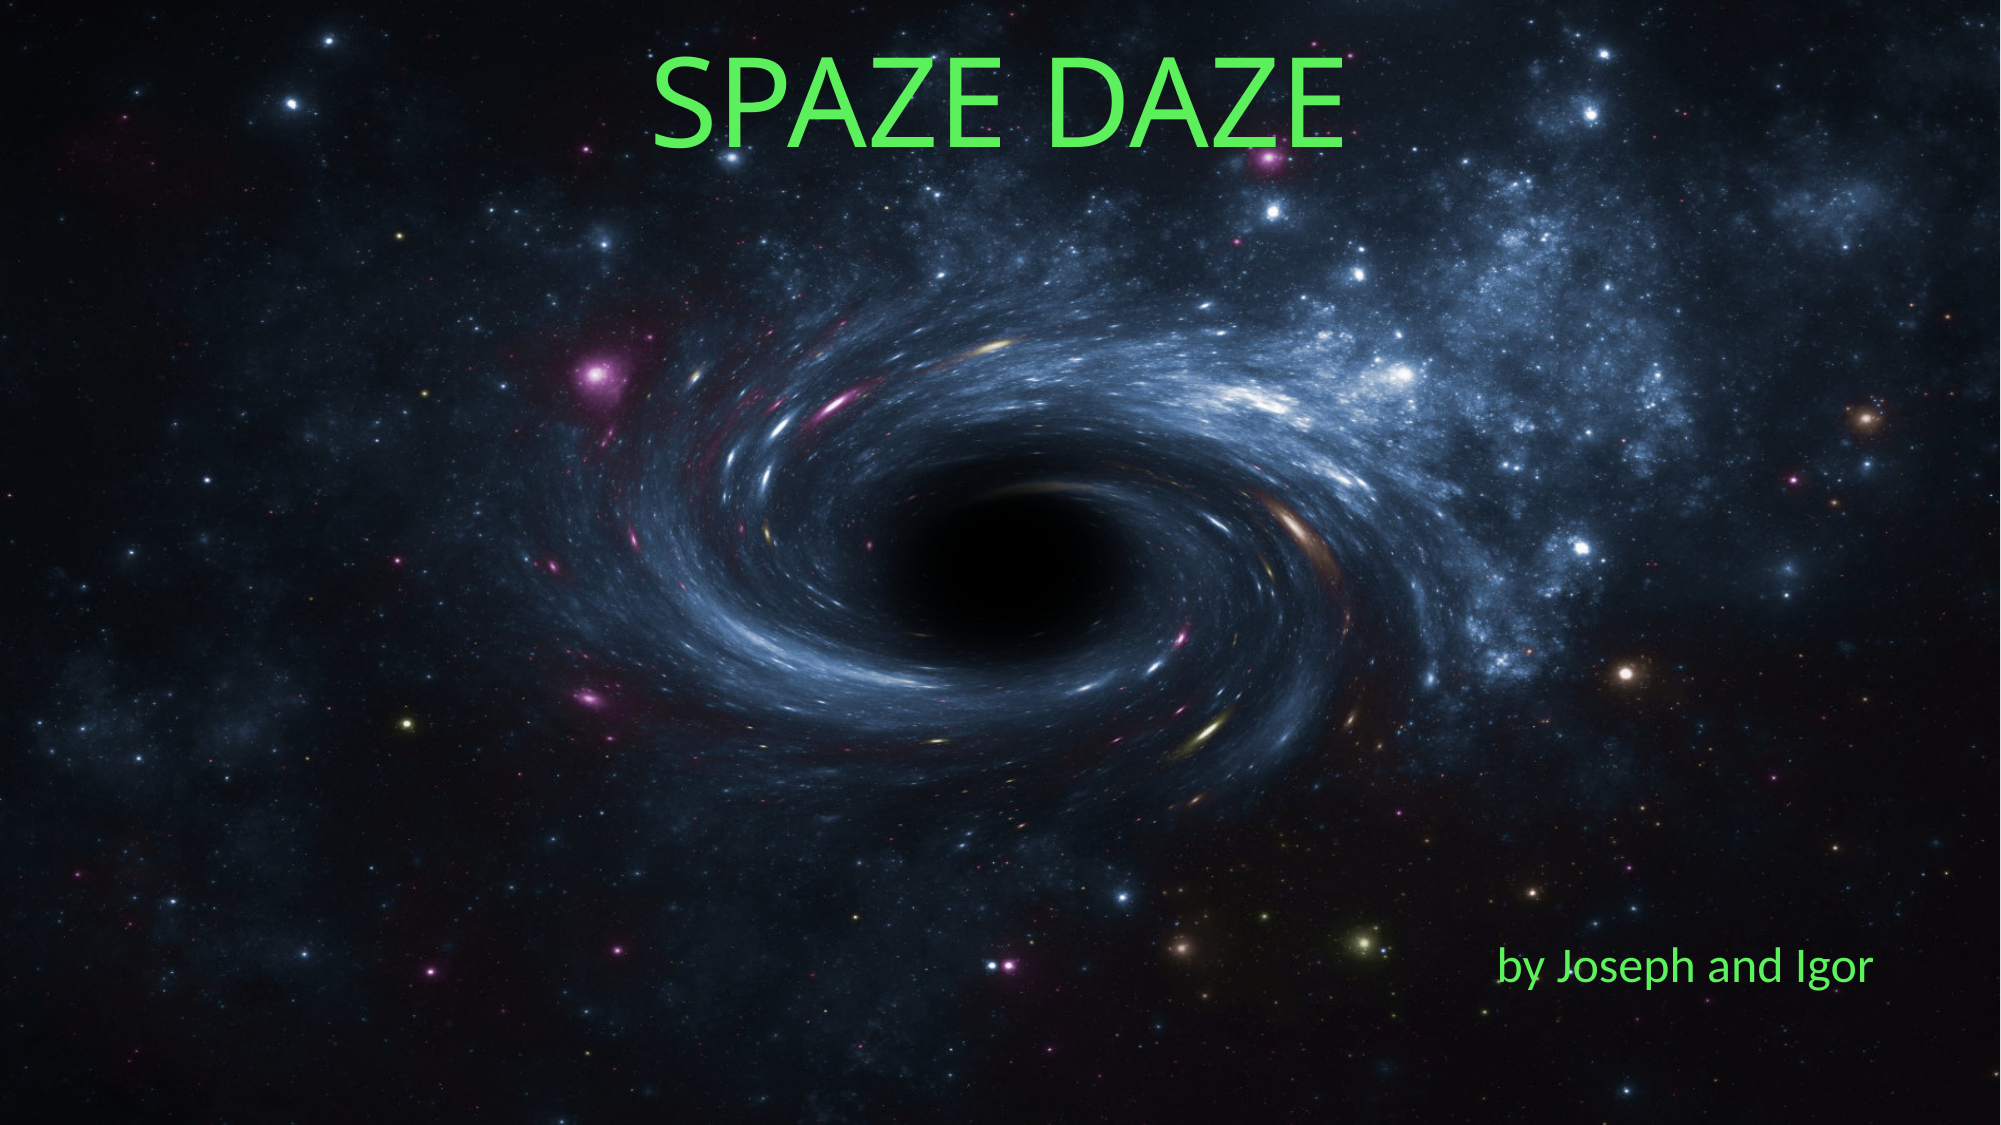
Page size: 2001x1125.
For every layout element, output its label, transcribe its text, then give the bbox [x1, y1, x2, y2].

subtitle by Joseph and Igor [545, 931, 2000, 1063]
title SPAZE DAZE [249, 21, 1750, 182]
